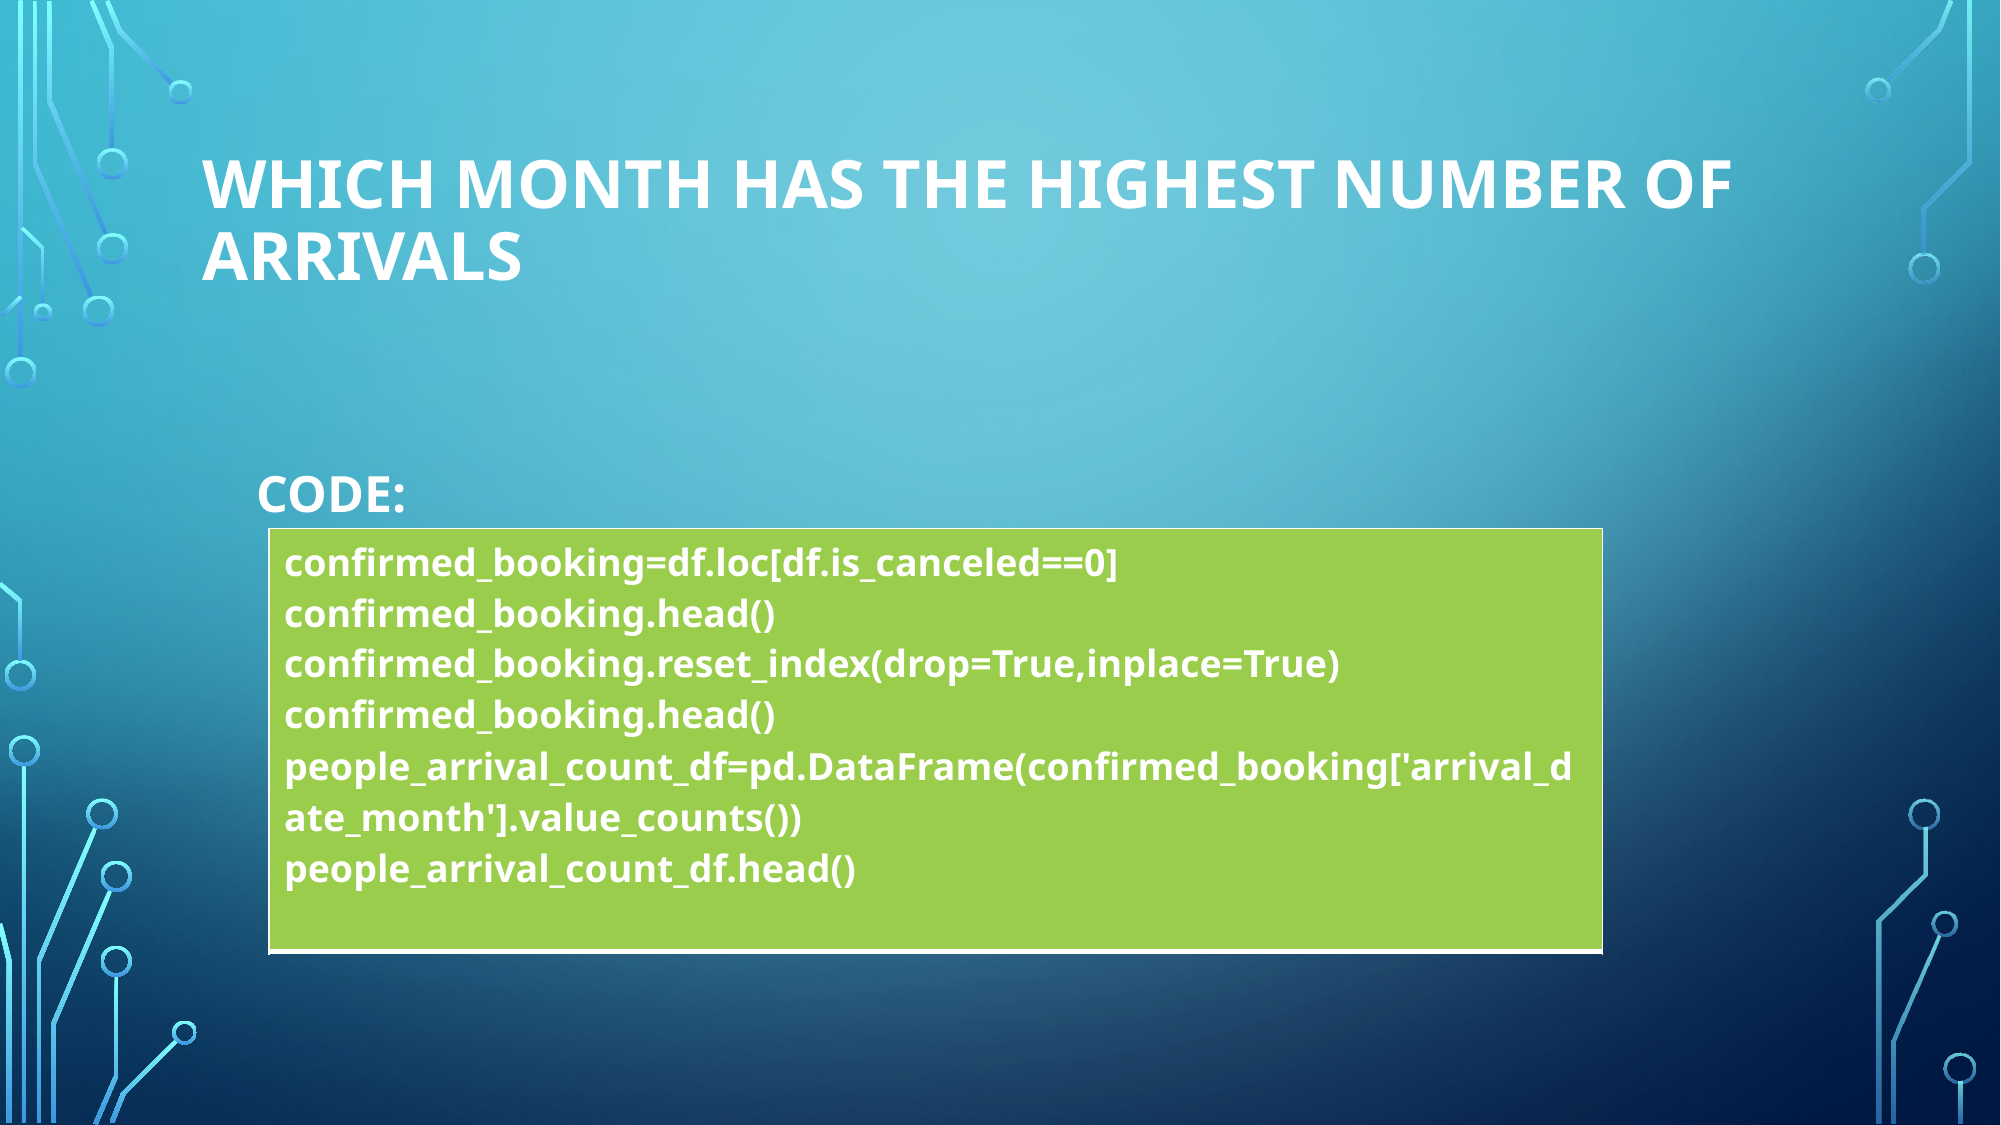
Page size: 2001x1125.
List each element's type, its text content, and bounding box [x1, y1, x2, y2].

table_header confirmed_booking=df.loc[df.is_canceled==0] confirmed_booking.head() confirmed_booking.reset_index(drop=True,inplace=True) confirmed_booking.head() people_arrival_count_df=pd.DataFrame(confirmed_booking['arrival_date_month'].value_counts()) people_arrival_count_df.head() [270, 529, 1602, 949]
title Which month has the highest number of arrivals [187, 101, 1813, 344]
list CODE: [241, 442, 1867, 1024]
